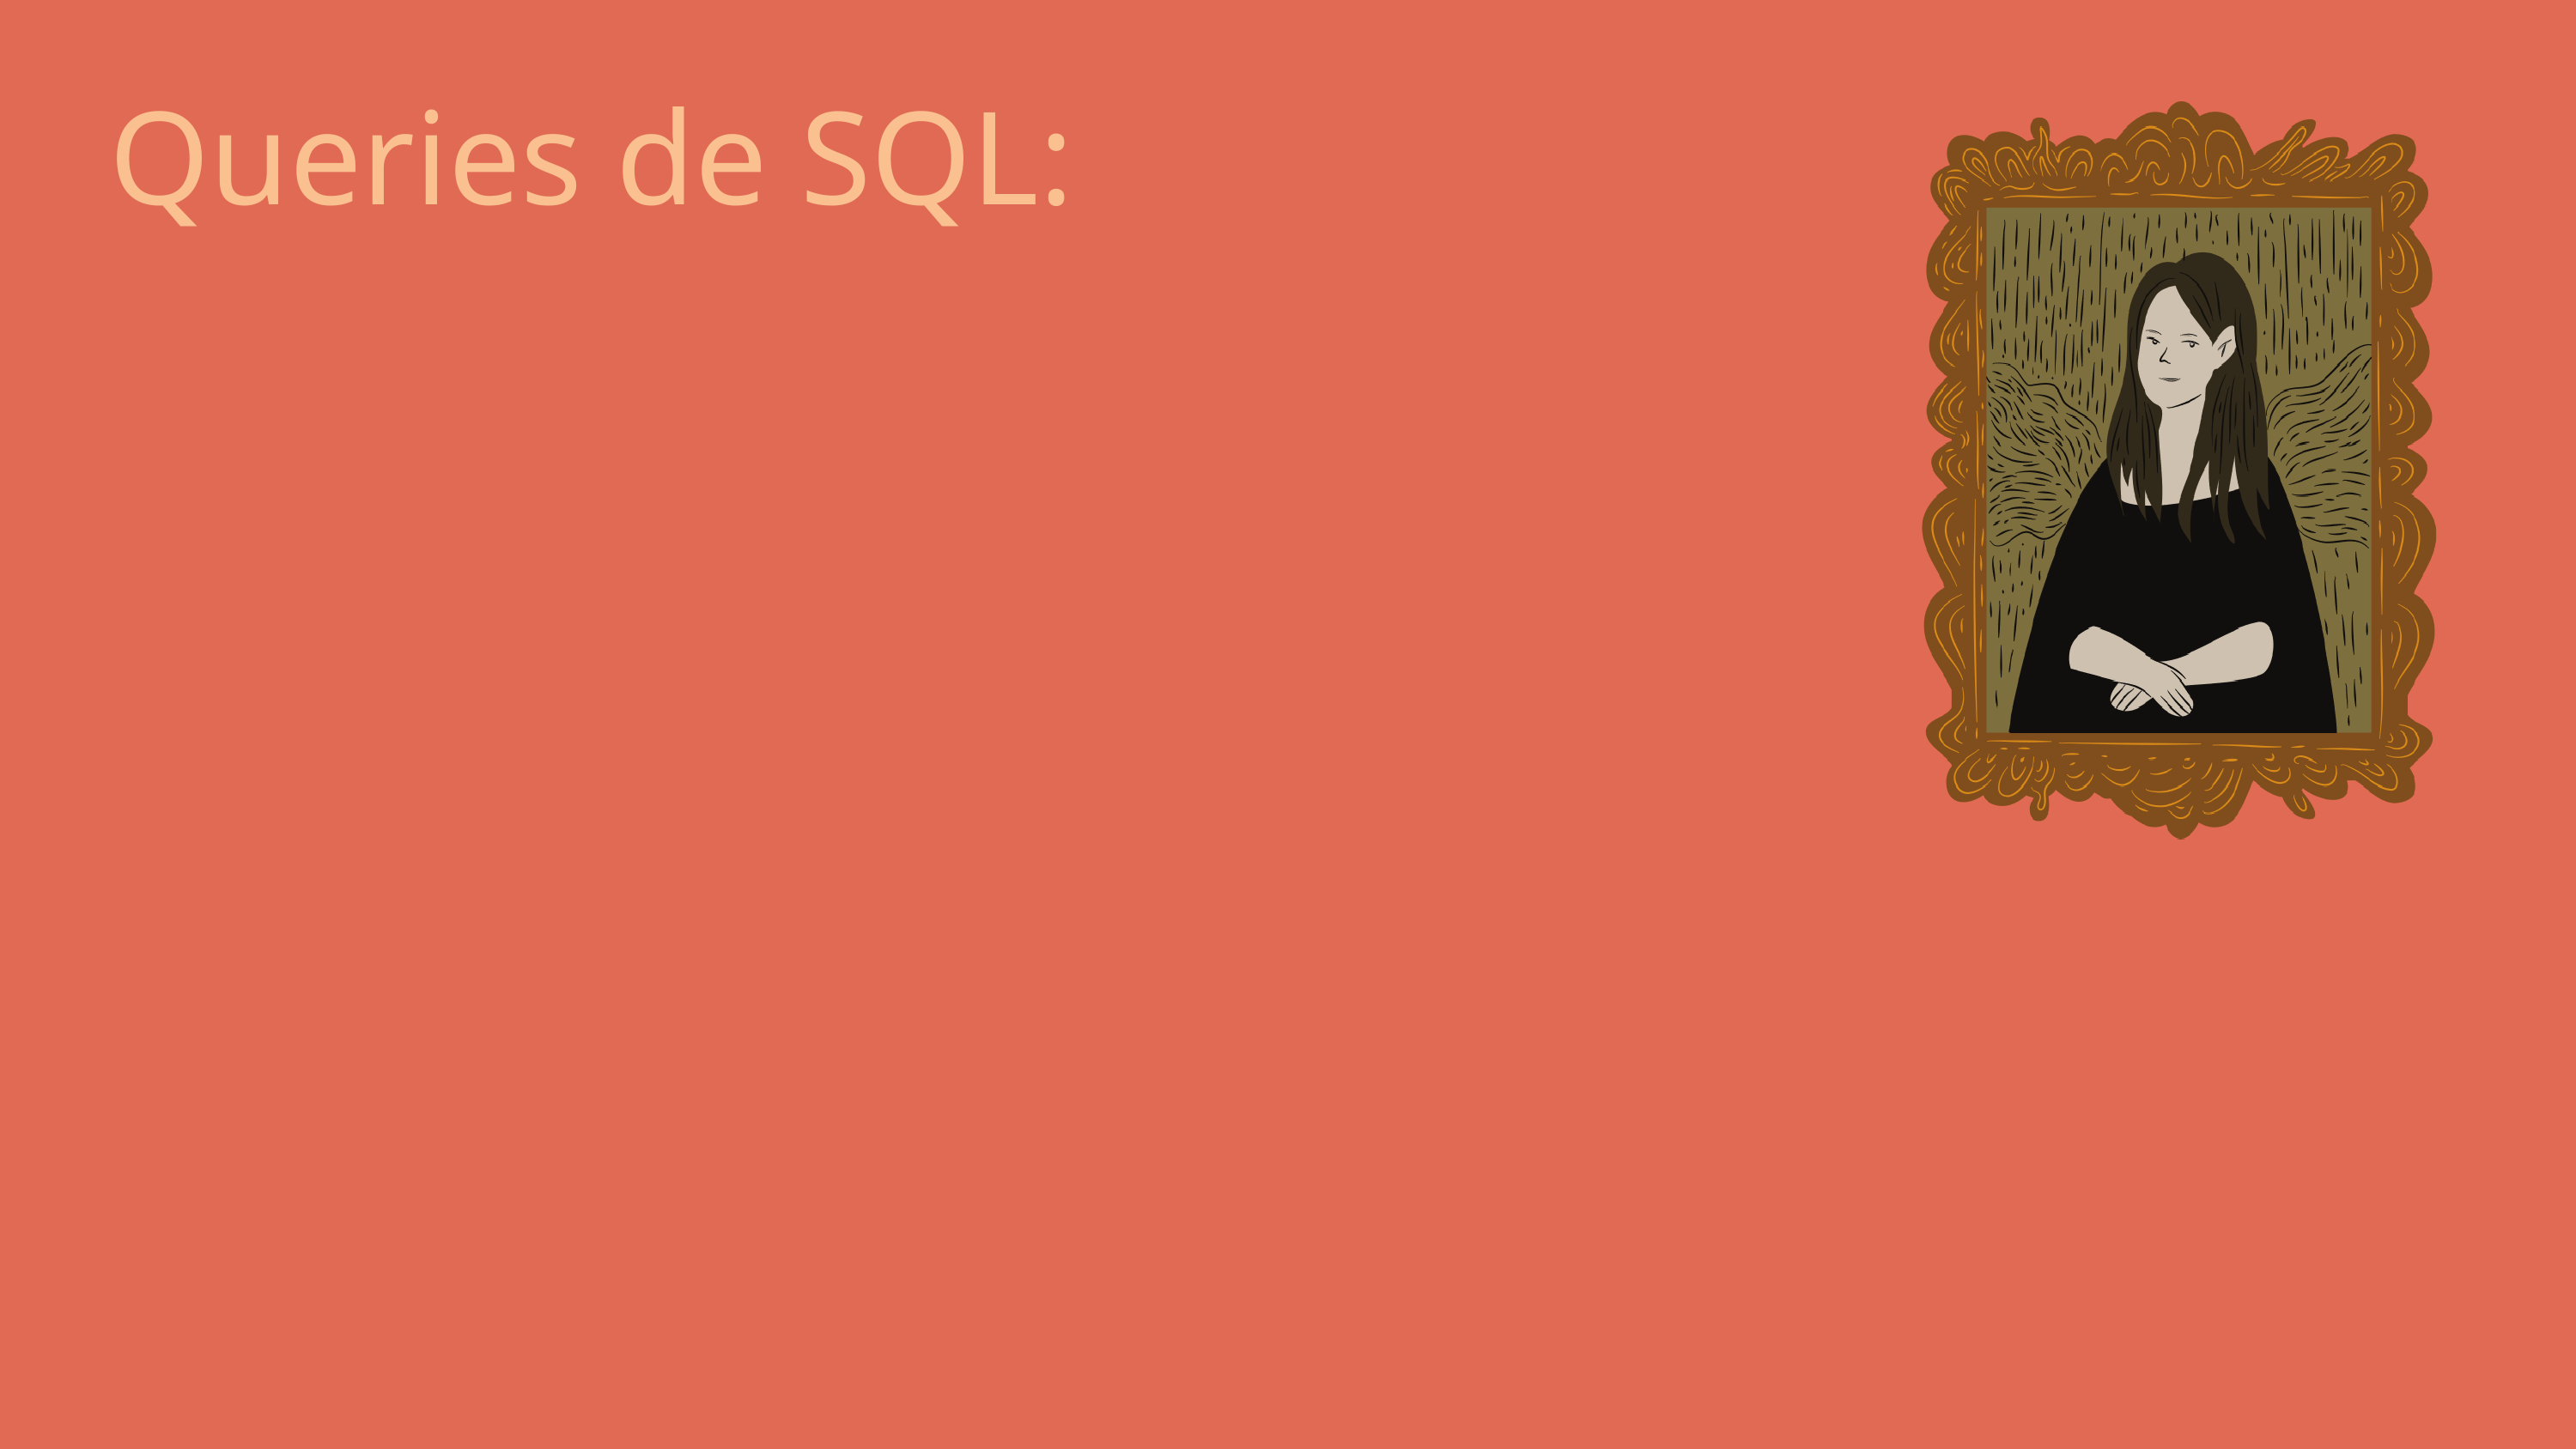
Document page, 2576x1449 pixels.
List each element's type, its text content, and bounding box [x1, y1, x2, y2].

text_box Queries de SQL: [96, 70, 1793, 237]
text_box [1921, 101, 2437, 840]
